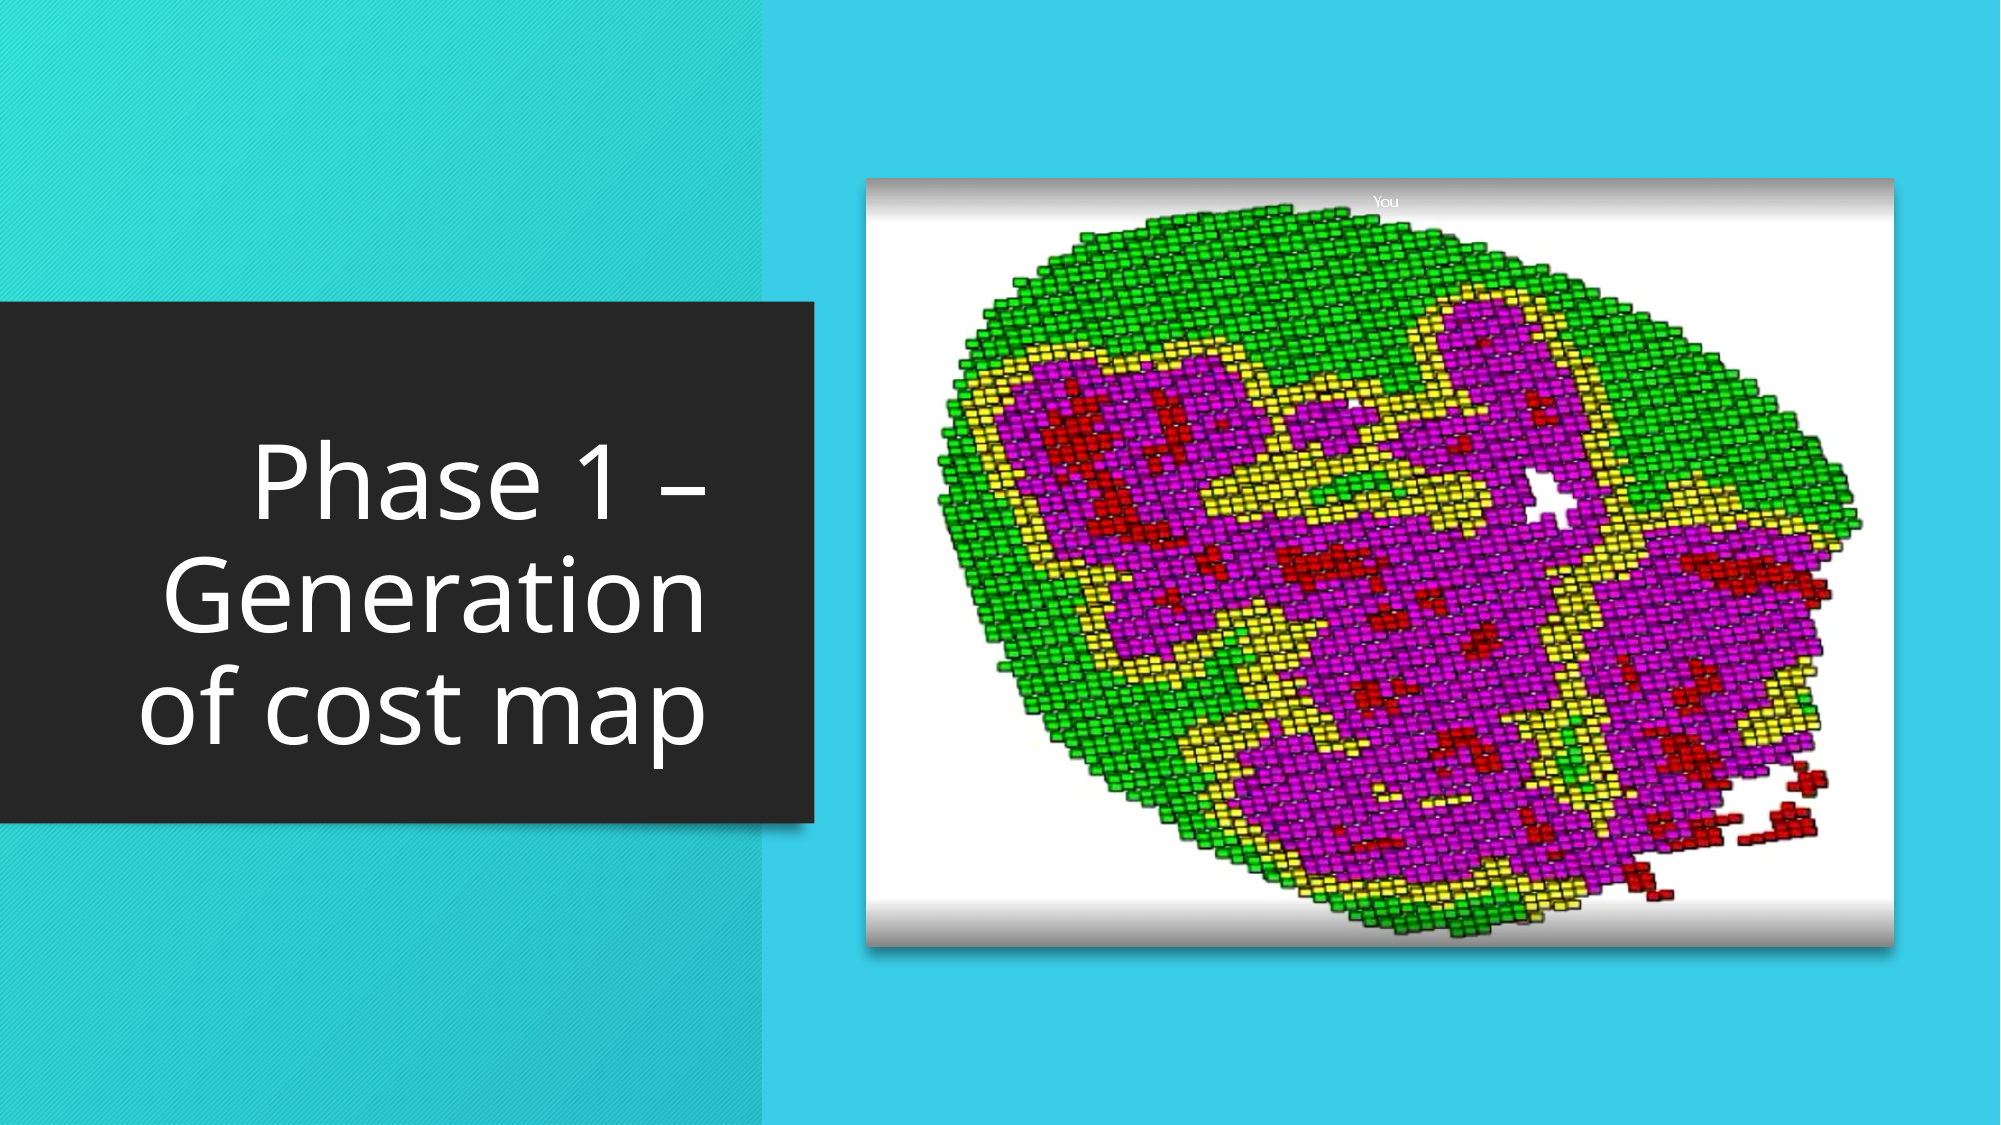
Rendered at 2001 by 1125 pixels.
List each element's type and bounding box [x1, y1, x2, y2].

list [866, 178, 1895, 947]
picture [0, 0, 2000, 1125]
